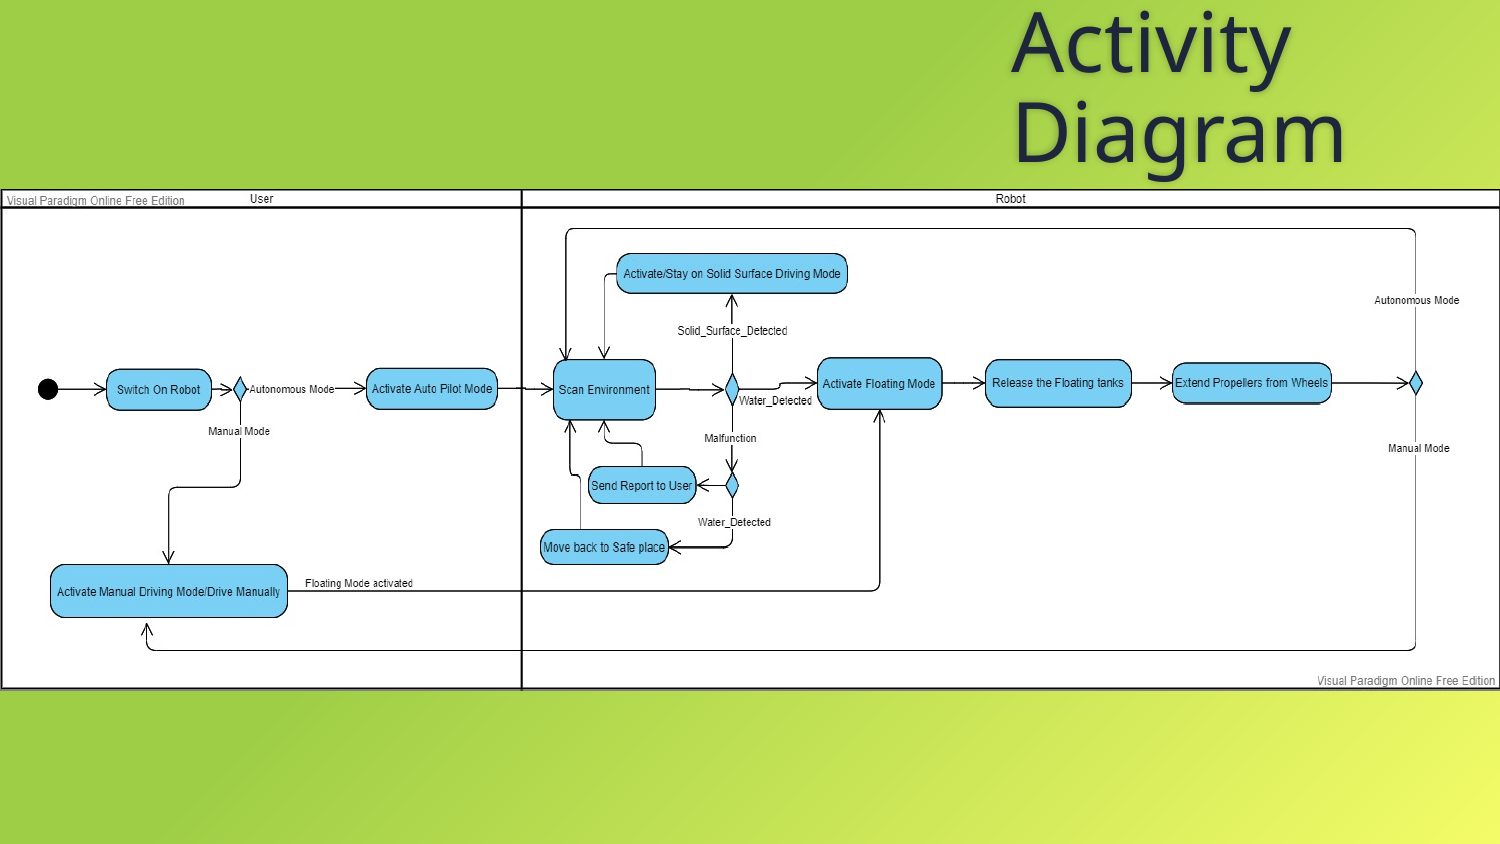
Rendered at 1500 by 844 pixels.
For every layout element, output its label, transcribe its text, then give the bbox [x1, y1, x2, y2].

picture [0, 189, 1500, 692]
title Activity Diagram [1011, 0, 1500, 181]
